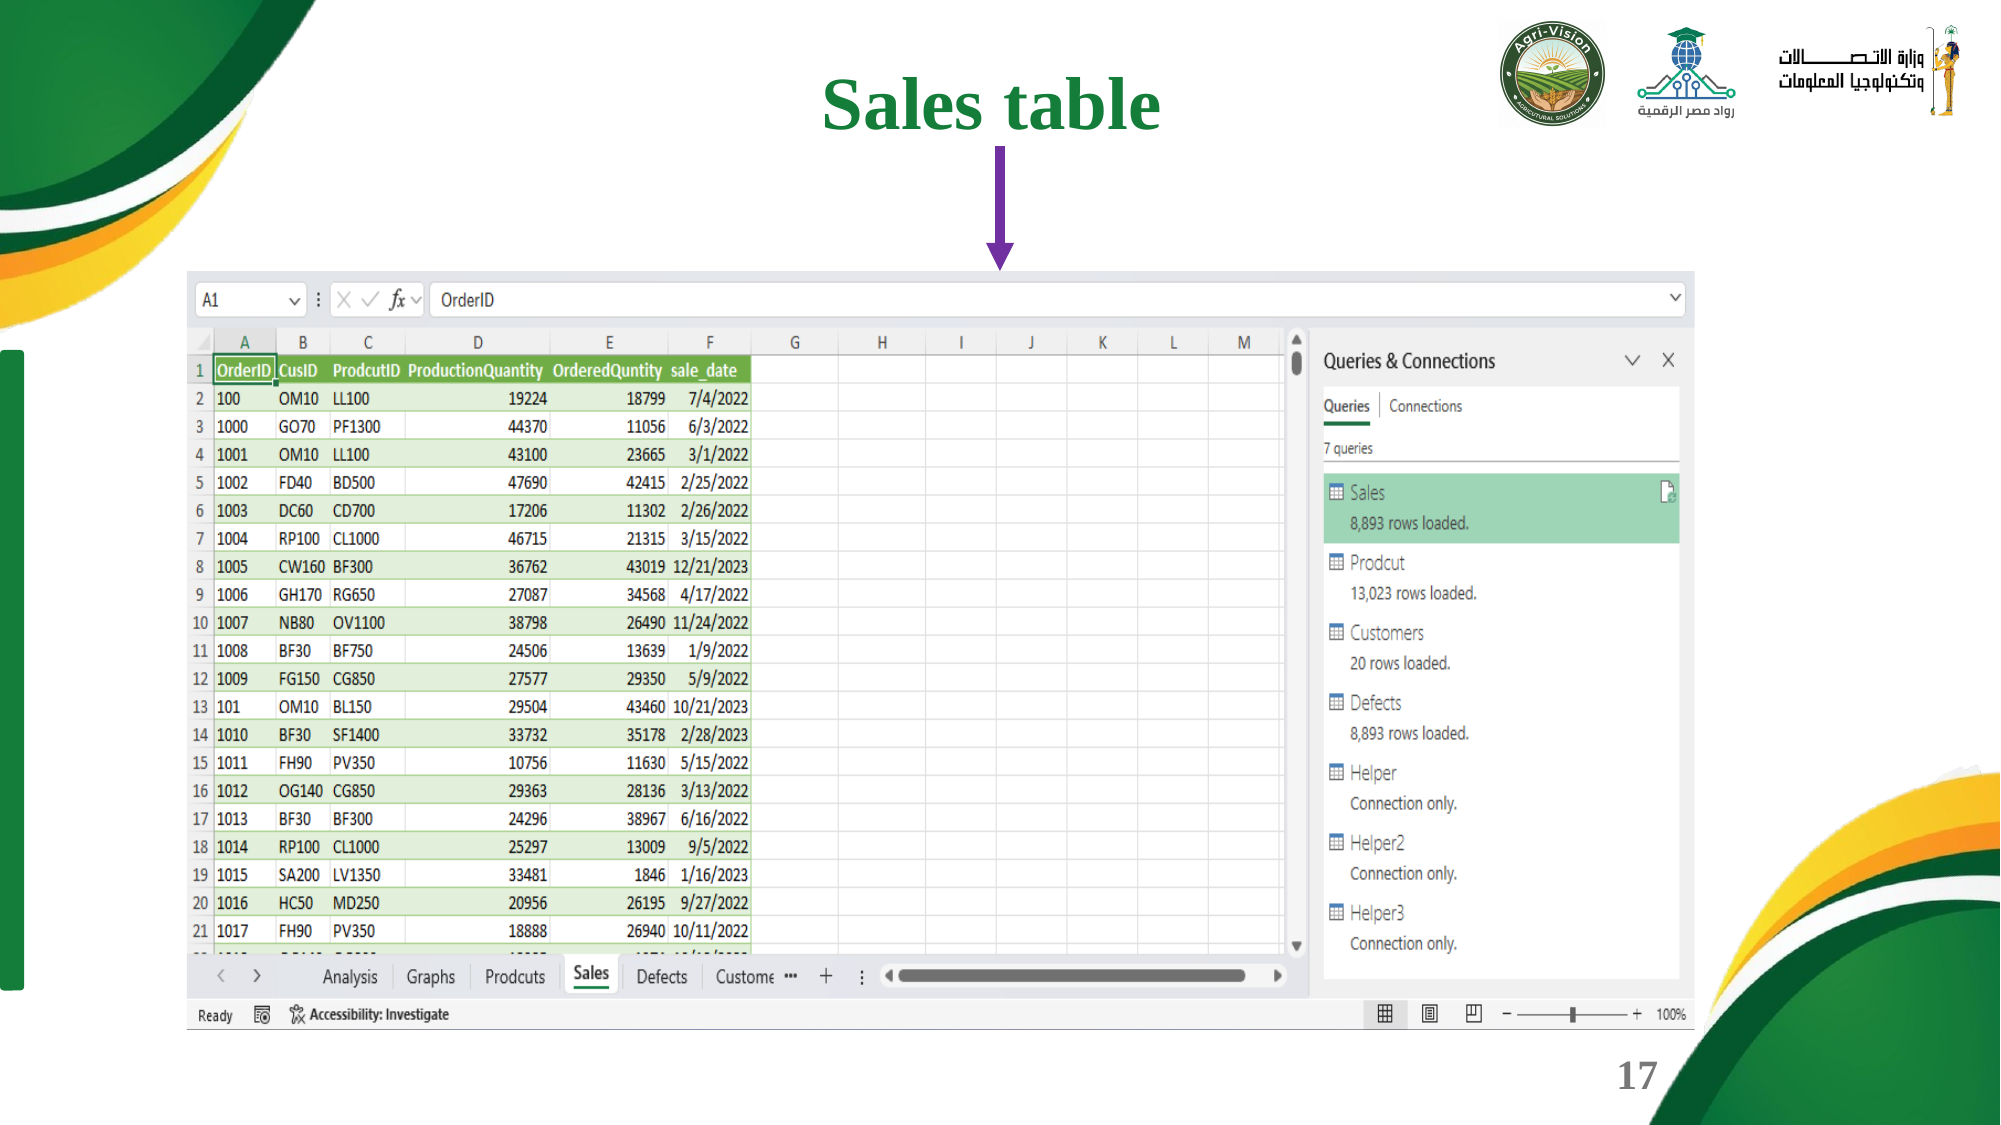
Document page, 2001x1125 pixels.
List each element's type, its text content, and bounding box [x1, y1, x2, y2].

title Sales table [589, 3, 1413, 207]
picture [0, 0, 388, 334]
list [186, 270, 1696, 1030]
picture [1497, 18, 1607, 128]
picture [1619, 12, 1751, 144]
slide_number 17 [1412, 1042, 1863, 1103]
picture [1605, 751, 2001, 1125]
picture [1764, 10, 1972, 128]
